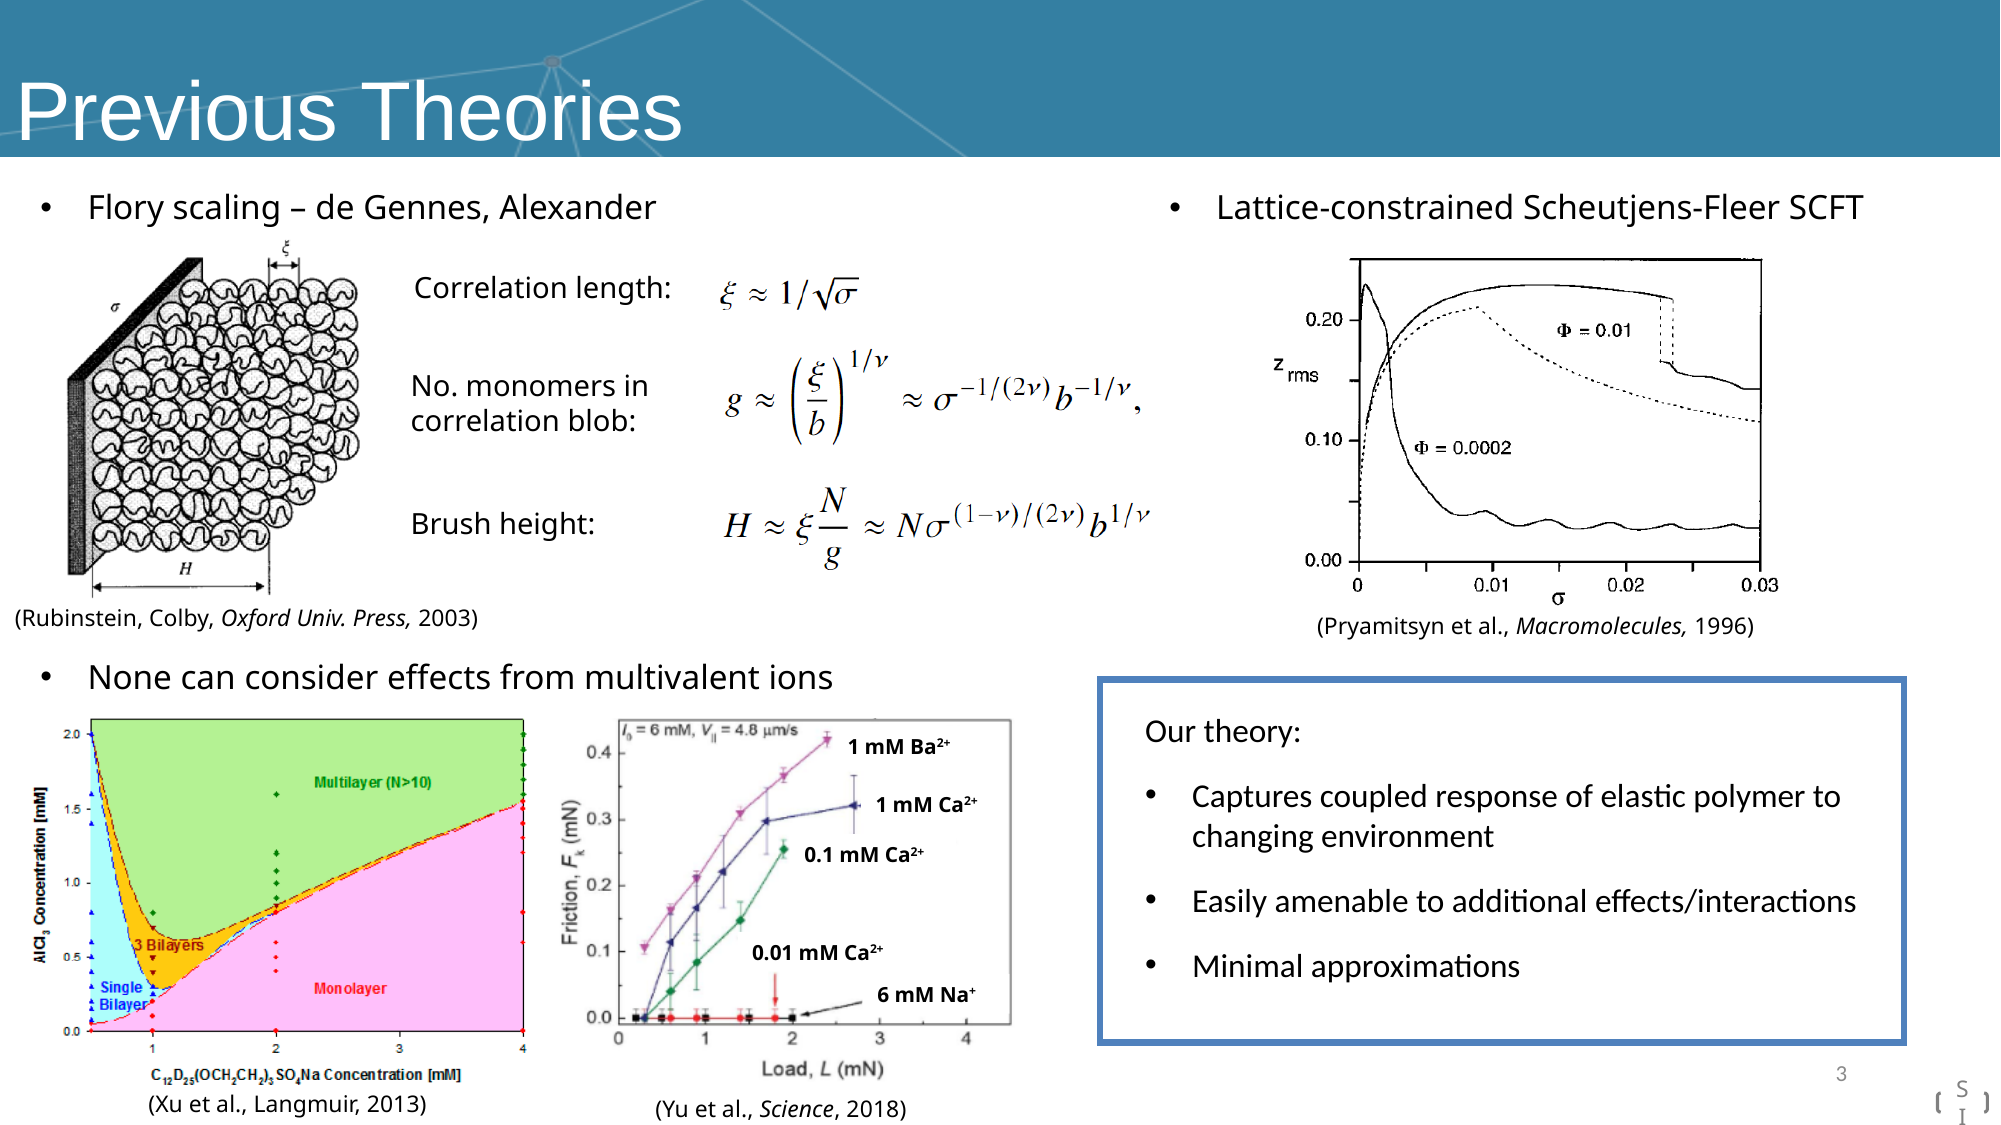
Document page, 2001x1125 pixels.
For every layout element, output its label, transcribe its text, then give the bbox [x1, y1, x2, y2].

text_box Correlation length: [399, 262, 687, 313]
text_box (Pryamitsyn et al., Macromolecules, 1996) [1302, 604, 1807, 647]
picture [714, 273, 866, 316]
text_box None can consider effects from multivalent ions [25, 648, 1101, 704]
picture [61, 238, 370, 602]
text_box Brush height: [395, 497, 703, 548]
text_box (Yu et al., Science, 2018) [640, 1087, 985, 1125]
text_box (Xu et al., Langmuir, 2013) [133, 1086, 494, 1125]
slide_number 3 [1412, 1044, 1863, 1103]
picture [714, 468, 1155, 579]
picture [559, 718, 1029, 1082]
text_box (Rubinstein, Colby, Oxford Univ. Press, 2003) [0, 595, 560, 639]
text_box No. monomers in correlation blob: [395, 359, 702, 445]
picture [28, 716, 532, 1086]
picture [1247, 243, 1796, 612]
text_box Lattice-constrained Scheutjens-Fleer SCFT [1154, 179, 1929, 234]
text_box Flory scaling – de Gennes, Alexander [25, 179, 728, 234]
title Previous Theories [0, 27, 1725, 159]
picture [702, 332, 1155, 448]
text_box Our theory: Captures coupled response of elastic polymer to changing environment Easily amenable to additional effects/interactions Minimal approximations [1099, 679, 1905, 1044]
